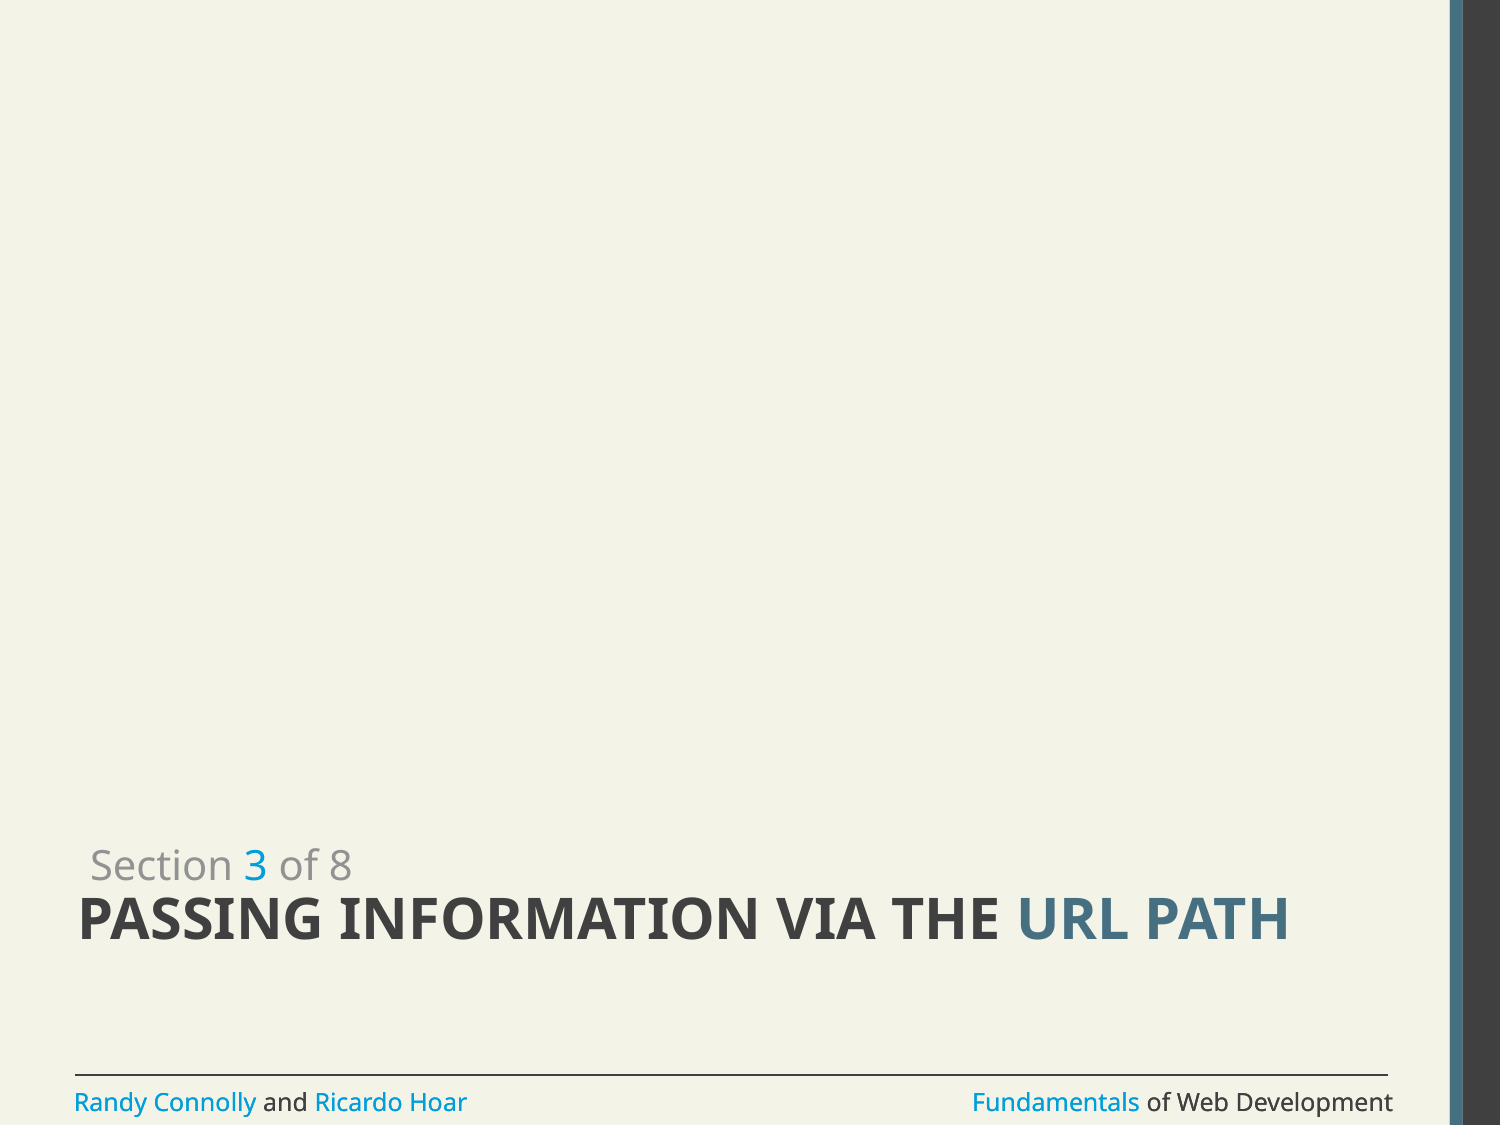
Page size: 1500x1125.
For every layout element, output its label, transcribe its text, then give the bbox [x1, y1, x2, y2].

list Section 3 of 8 [75, 650, 1350, 897]
title Passing Information via the URL Path [62, 875, 1381, 1013]
